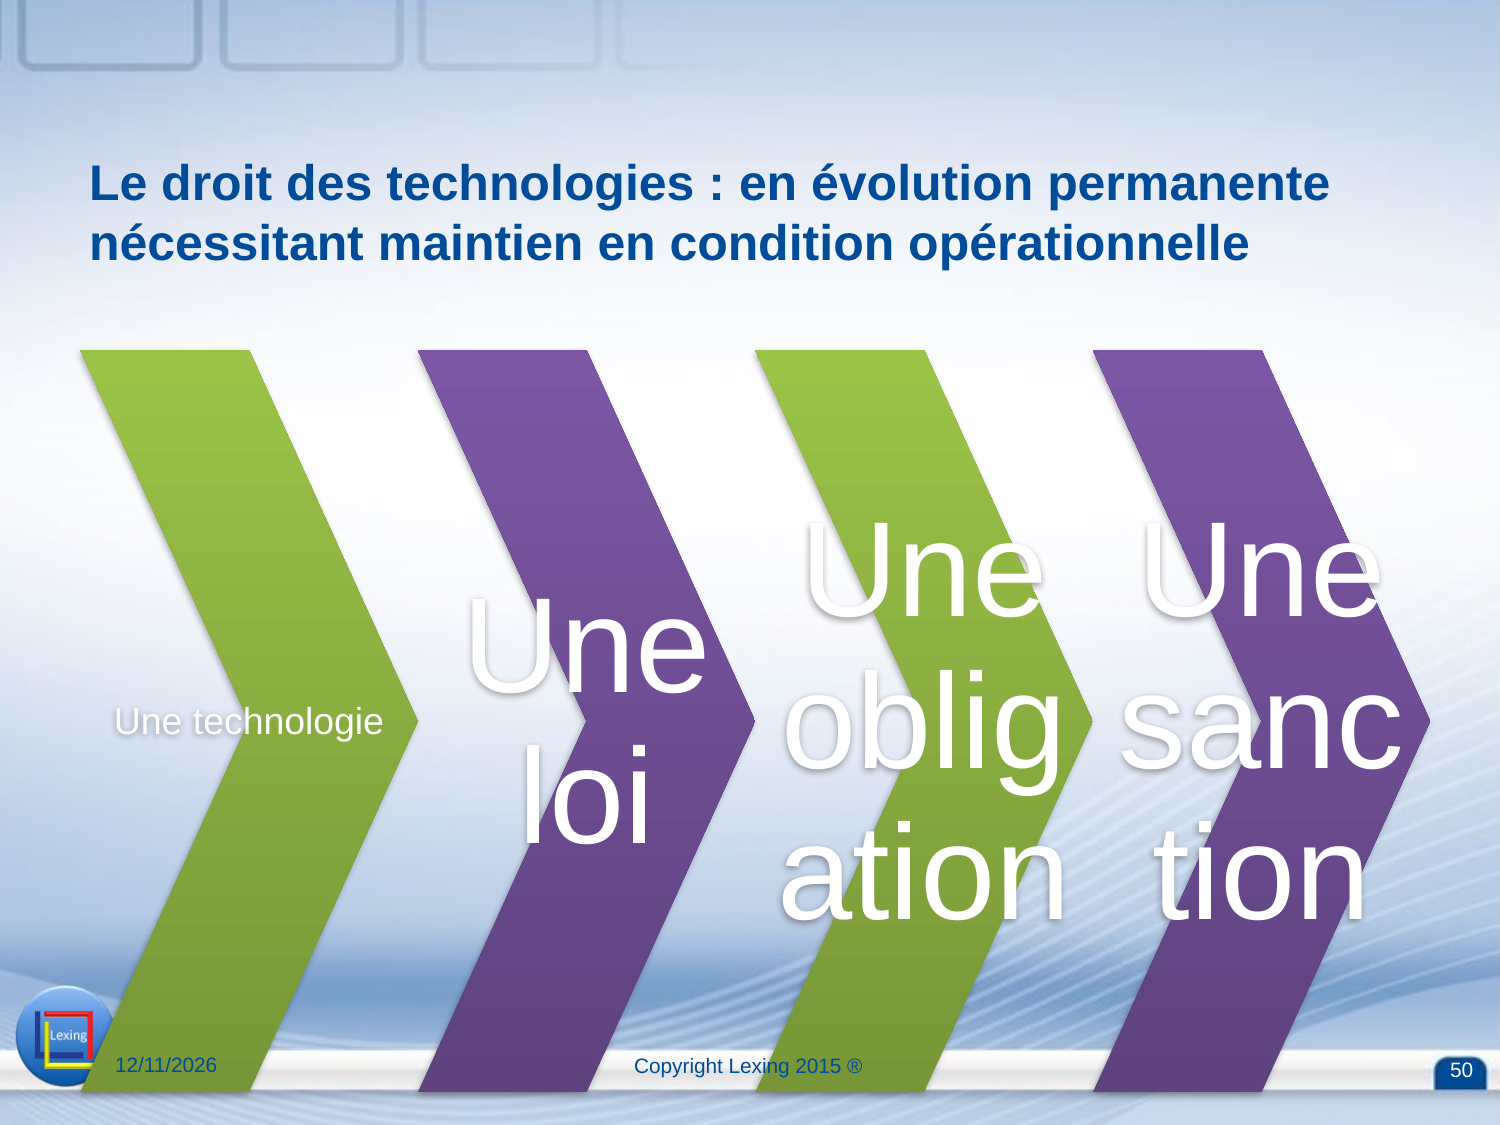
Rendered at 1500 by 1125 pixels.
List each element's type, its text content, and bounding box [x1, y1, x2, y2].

slide_number 50 [1387, 1034, 1489, 1103]
picture [0, 0, 1500, 1125]
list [79, 349, 1431, 1093]
title Le droit des technologies : en évolution permanente nécessitant maintien en condition opérationnelle [73, 132, 1396, 348]
